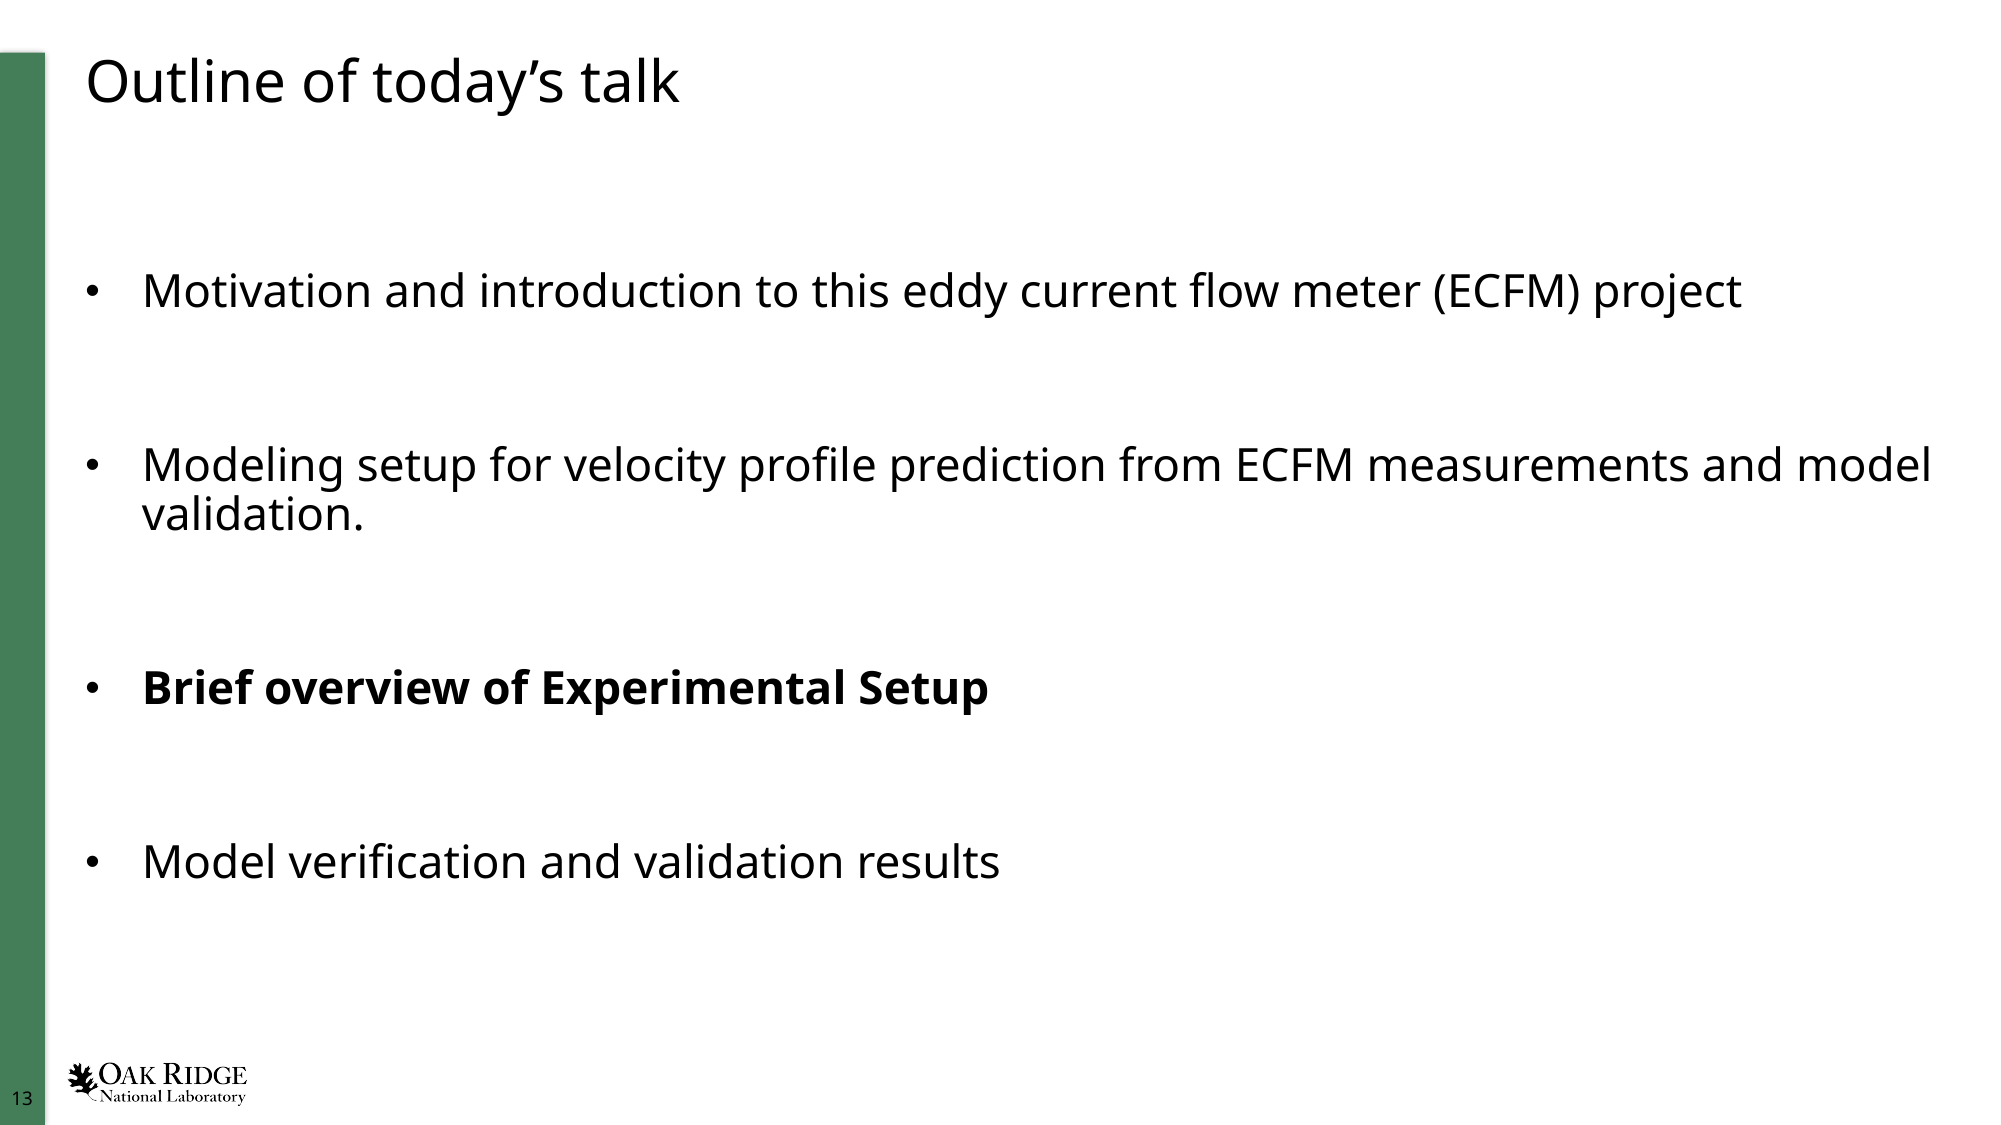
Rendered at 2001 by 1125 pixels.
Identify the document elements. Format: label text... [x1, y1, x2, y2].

text_box Motivation and introduction to this eddy current flow meter (ECFM) project Modeling setup for velocity profile prediction from ECFM measurements and model validation. Brief overview of Experimental Setup Model verification and validation results [70, 168, 2000, 1113]
title Outline of today’s talk [70, 44, 1946, 124]
